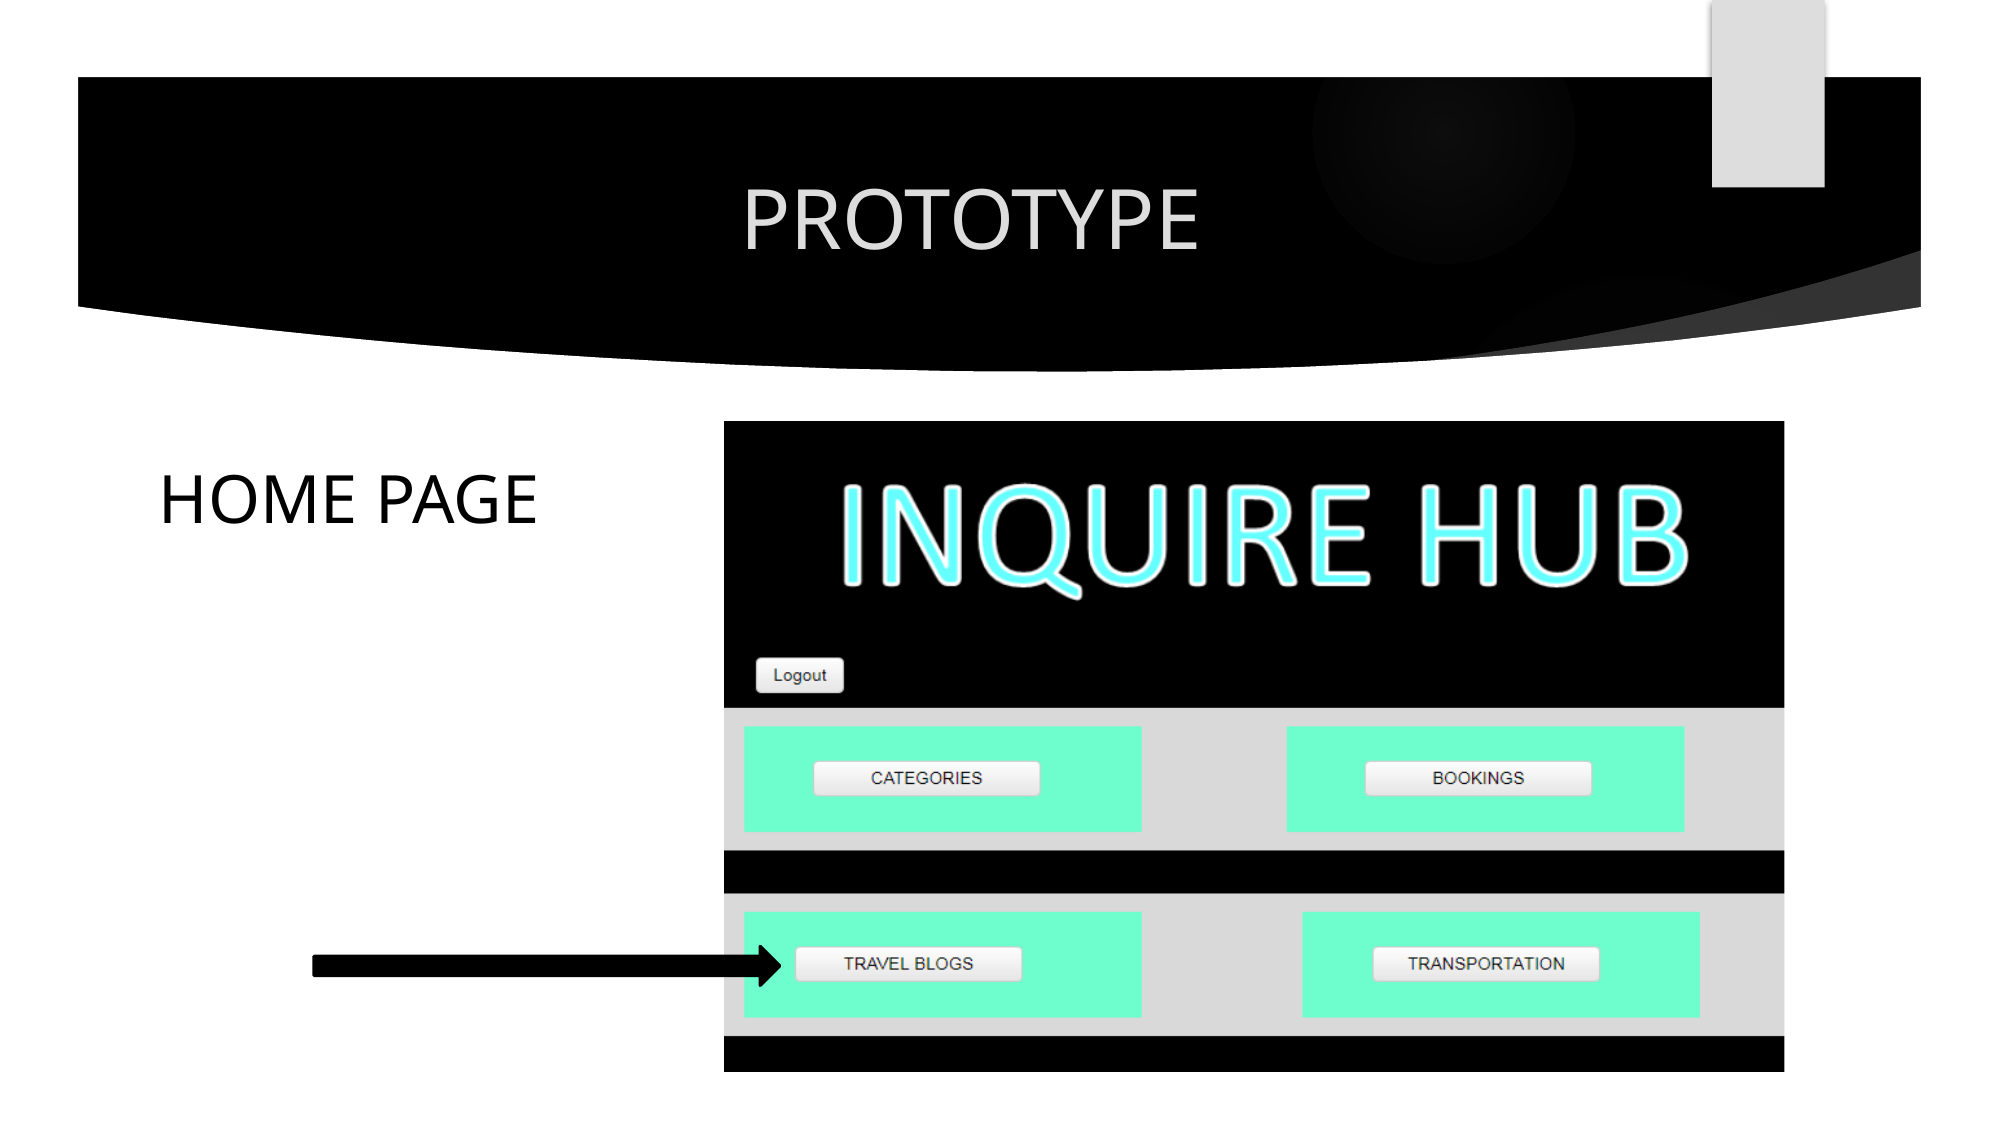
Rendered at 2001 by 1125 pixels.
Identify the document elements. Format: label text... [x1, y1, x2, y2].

text_box PROTOTYPE [725, 159, 1217, 275]
text_box [312, 954, 718, 978]
text_box HOME PAGE [143, 449, 555, 545]
picture [723, 421, 1785, 1073]
